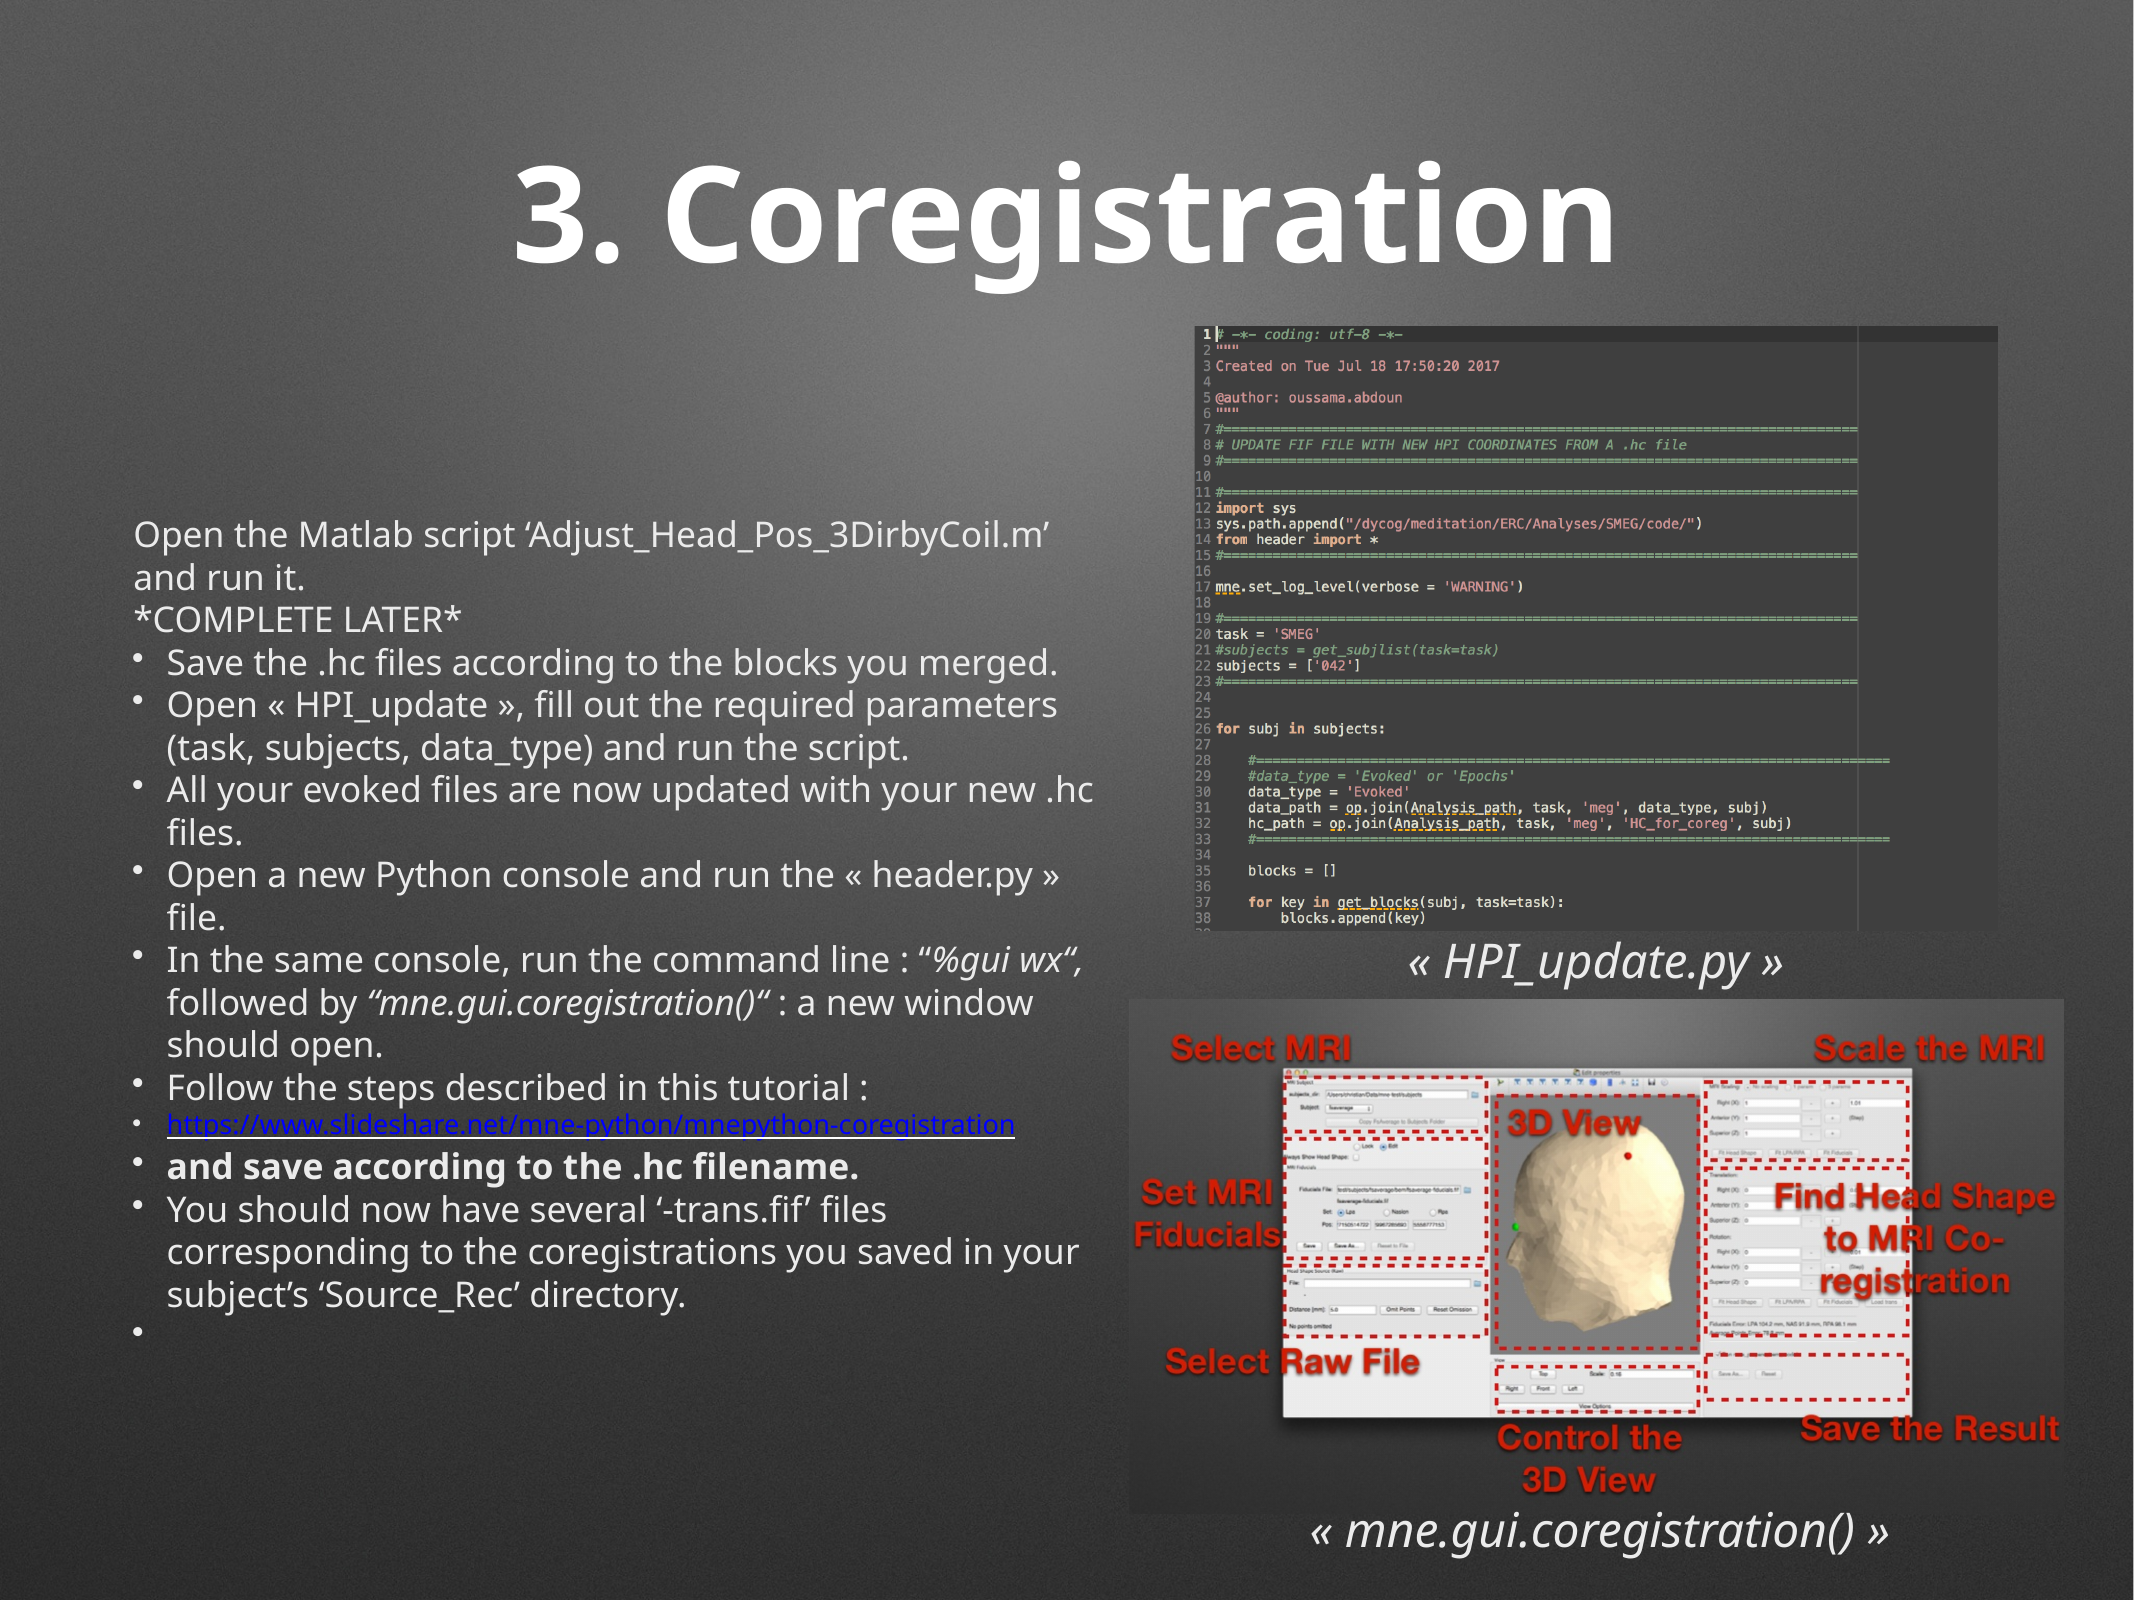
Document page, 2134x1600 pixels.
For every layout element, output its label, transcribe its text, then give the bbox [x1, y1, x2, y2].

text_box « mne.gui.coregistration() » [1256, 1521, 1946, 1565]
text_box « HPI_update.py » [1369, 939, 1823, 997]
picture [0, 0, 2134, 1600]
text_box 3. Coregistration [124, 33, 2009, 386]
text_box Open the Matlab script ‘Adjust_Head_Pos_3DirbyCoil.m’ and run it. *COMPLETE LATER* Save the .hc files according to the blocks you merged. Open « HPI_update », fill out the required parameters (task, subjects, data_type) and run the script. All your evoked files are now updated with your new .hc files. Open a new Python console and run the « header.py » file. In the same console, run the command line : “%gui wx“, followed by “mne.gui.coregistration()“ : a new window should open. Follow the steps described in this tutorial : https://www.slideshare.net/mne-python/mnepython-coregistration and save according to the .hc filename. You should now have several ‘-trans.fif’ files corresponding to the coregistrations you saved in your subject’s ‘Source_Rec’ directory. [124, 396, 1105, 1473]
